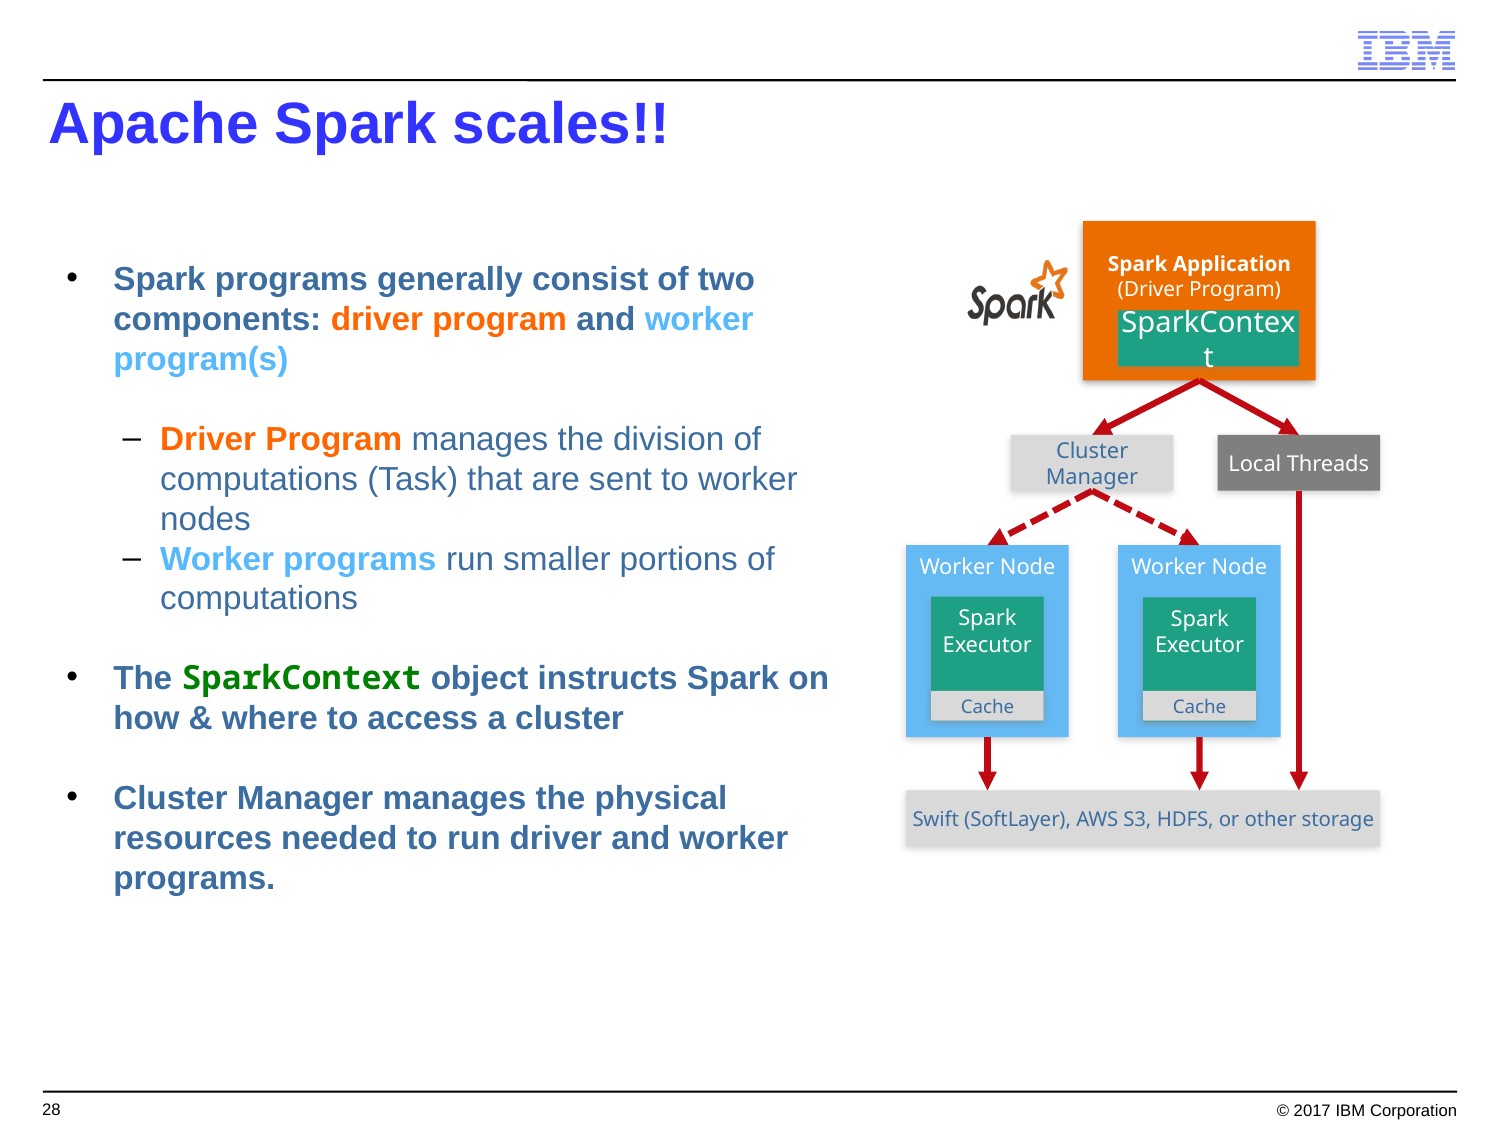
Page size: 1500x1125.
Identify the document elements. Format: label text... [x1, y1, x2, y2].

text_box Spark Application (Driver Program) [1082, 220, 1317, 381]
text_box Spark Executor [1143, 597, 1256, 690]
text_box Cluster Manager [1010, 434, 1174, 489]
picture [964, 246, 1069, 357]
picture [1358, 31, 1455, 70]
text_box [1091, 490, 1200, 546]
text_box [1091, 380, 1197, 436]
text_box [987, 490, 1090, 546]
list Spark programs generally consist of two components: driver program and worker program(s) Driver Program manages the division of computations (Task) that are sent to worker nodes Worker programs run smaller portions of computations The SparkContext object instructs Spark on how & where to access a cluster Cluster Manager manages the physical resources needed to run driver and worker programs. [51, 249, 888, 1125]
text_box Cache [1143, 690, 1256, 721]
text_box Worker Node [906, 545, 1069, 738]
title Apache Spark scales!! [33, 77, 1264, 218]
text_box Cache [931, 690, 1044, 721]
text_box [1199, 380, 1300, 436]
text_box Worker Node [1118, 545, 1281, 738]
text_box SparkContext [1118, 310, 1299, 367]
text_box Local Threads [1217, 434, 1381, 491]
text_box Swift (SoftLayer), AWS S3, HDFS, or other storage [906, 790, 1381, 847]
text_box Spark Executor [931, 596, 1044, 690]
